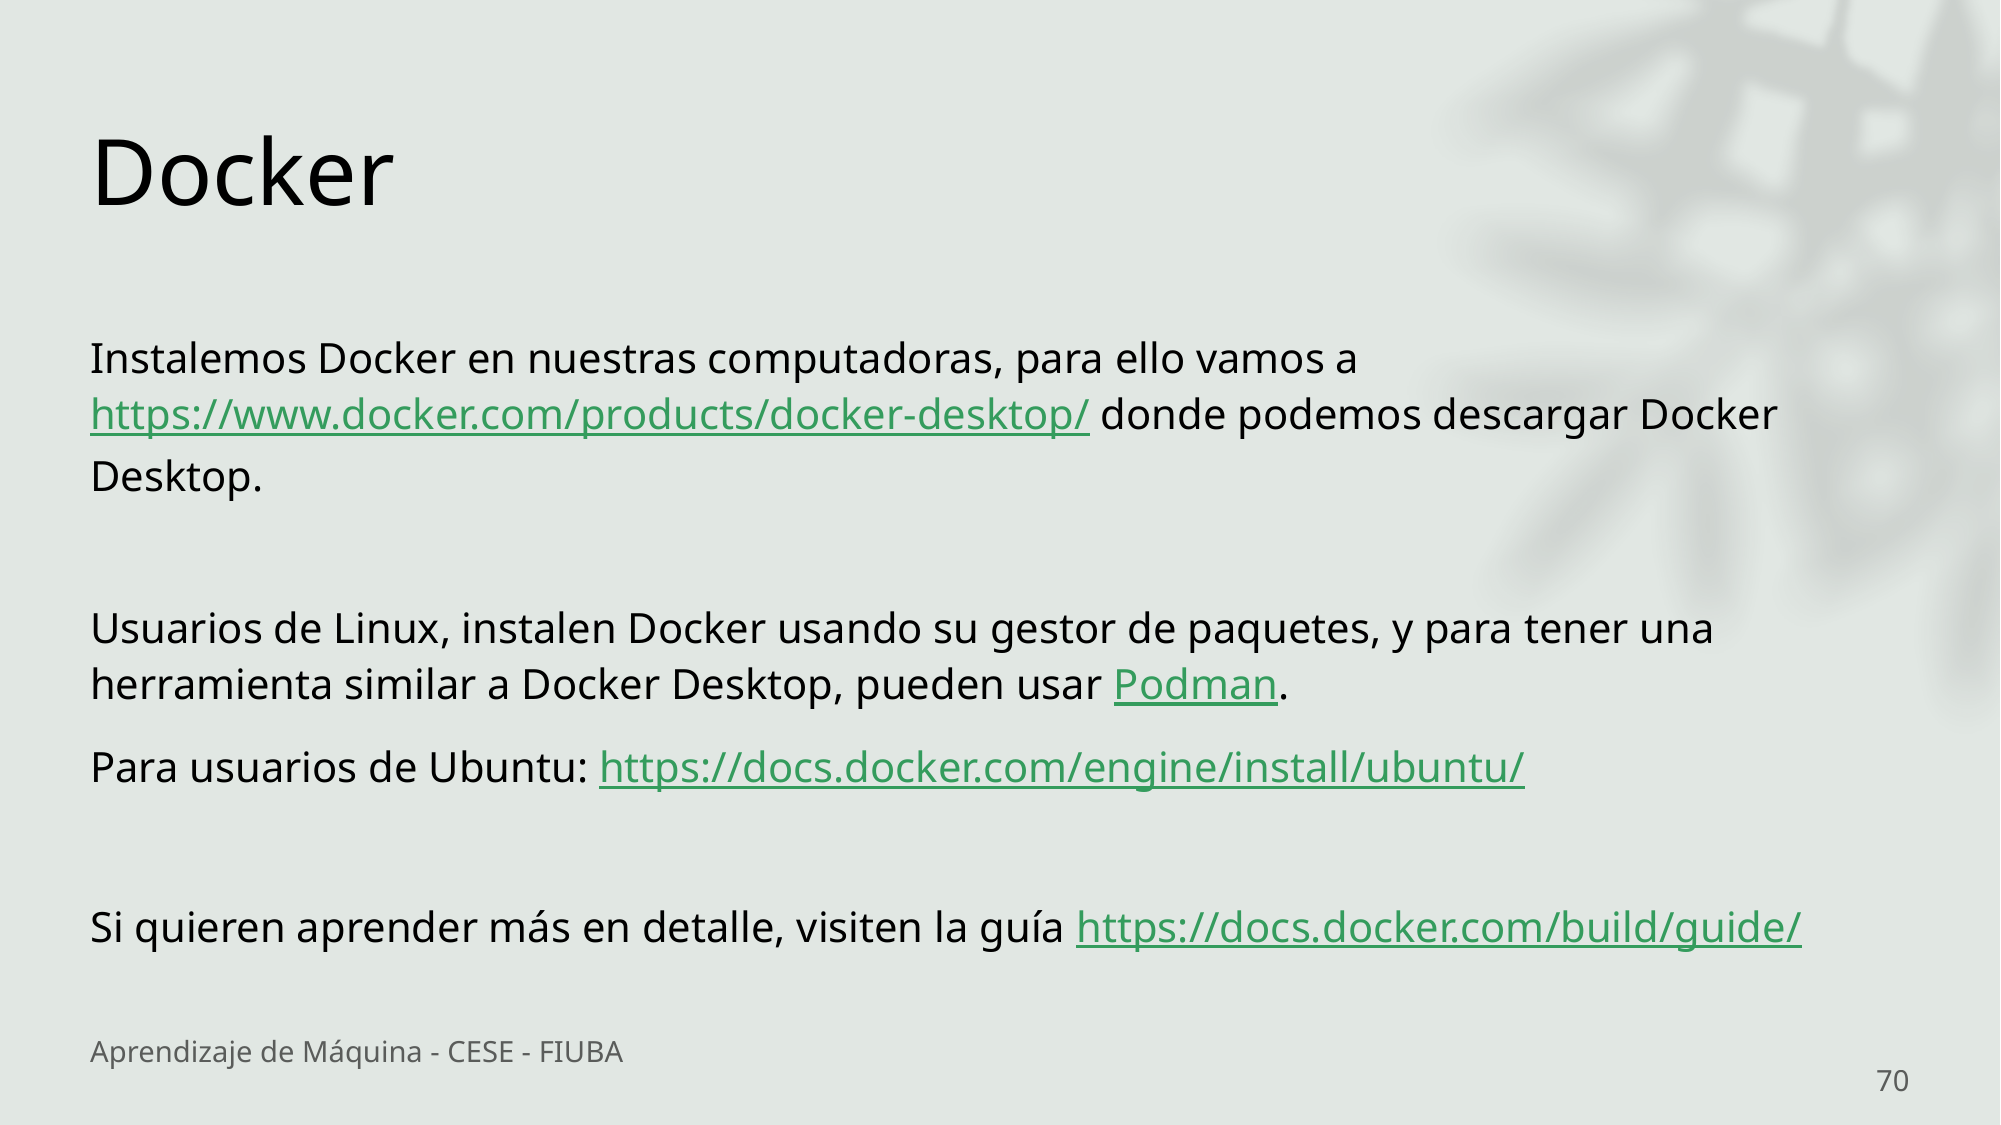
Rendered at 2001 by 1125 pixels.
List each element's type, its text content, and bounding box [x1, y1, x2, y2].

title Docker [75, 60, 1863, 278]
list Instalemos Docker en nuestras computadoras, para ello vamos a https://www.docker.com/products/docker-desktop/ donde podemos descargar Docker Desktop. Usuarios de Linux, instalen Docker usando su gestor de paquetes, y para tener una herramienta similar a Docker Desktop, pueden usar Podman. Para usuarios de Ubuntu: https://docs.docker.com/engine/install/ubuntu/ Si quieren aprender más en detalle, visiten la guía https://docs.docker.com/build/guide/ [75, 319, 1925, 1009]
slide_number 70 [1474, 1052, 1925, 1113]
footer Aprendizaje de Máquina - CESE - FIUBA [75, 1020, 751, 1081]
